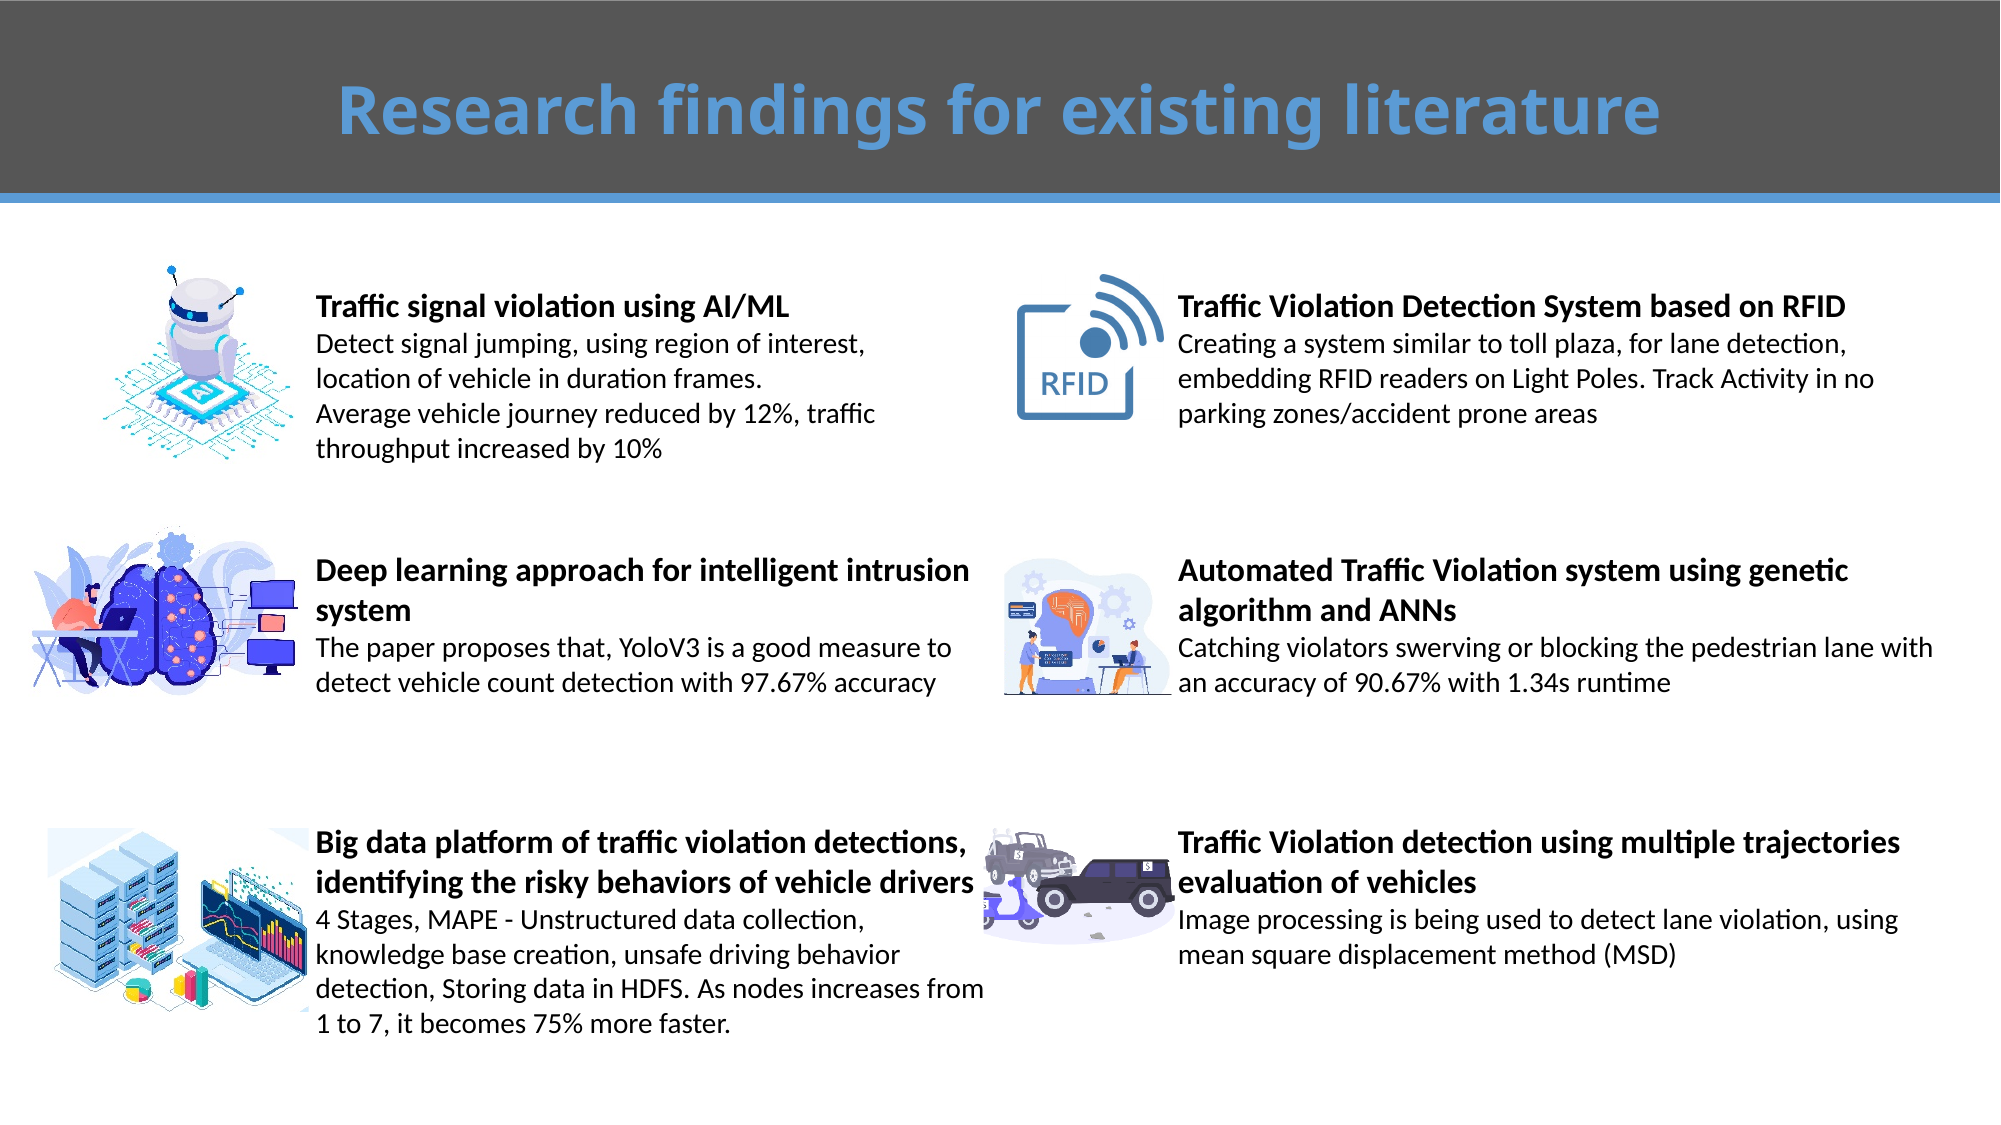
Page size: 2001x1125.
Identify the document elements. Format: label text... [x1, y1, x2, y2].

picture [28, 524, 302, 697]
picture [97, 259, 301, 464]
picture [983, 826, 1176, 950]
text_box Automated Traffic Violation system using genetic algorithm and ANNs Catching violators swerving or blocking the pedestrian lane with an accuracy of 90.67% with 1.34s runtime [1163, 540, 1958, 751]
picture [47, 828, 309, 1012]
text_box Big data platform of traffic violation detections, identifying the risky behaviors of vehicle drivers 4 Stages, MAPE - Unstructured data collection, knowledge base creation, unsafe driving behavior detection, Storing data in HDFS. As nodes increases from 1 to 7, it becomes 75% more faster. [300, 812, 1001, 1048]
picture [1017, 274, 1164, 420]
text_box [0, 0, 2000, 190]
picture [1004, 555, 1173, 696]
text_box Traffic Violation Detection System based on RFID Creating a system similar to toll plaza, for lane detection, embedding RFID readers on Light Poles. Track Activity in no parking zones/accident prone areas [1163, 277, 1981, 437]
text_box Research findings for existing literature [8, 60, 1992, 156]
text_box Deep learning approach for intelligent intrusion system The paper proposes that, YoloV3 is a good measure to detect vehicle count detection with 97.67% accuracy [300, 540, 1001, 751]
text_box Traffic signal violation using AI/ML Detect signal jumping, using region of interest, location of vehicle in duration frames. Average vehicle journey reduced by 12%, traffic throughput increased by 10% [300, 277, 982, 472]
text_box Traffic Violation detection using multiple trajectories evaluation of vehicles Image processing is being used to detect lane violation, using mean square displacement method (MSD) [1163, 812, 1976, 978]
